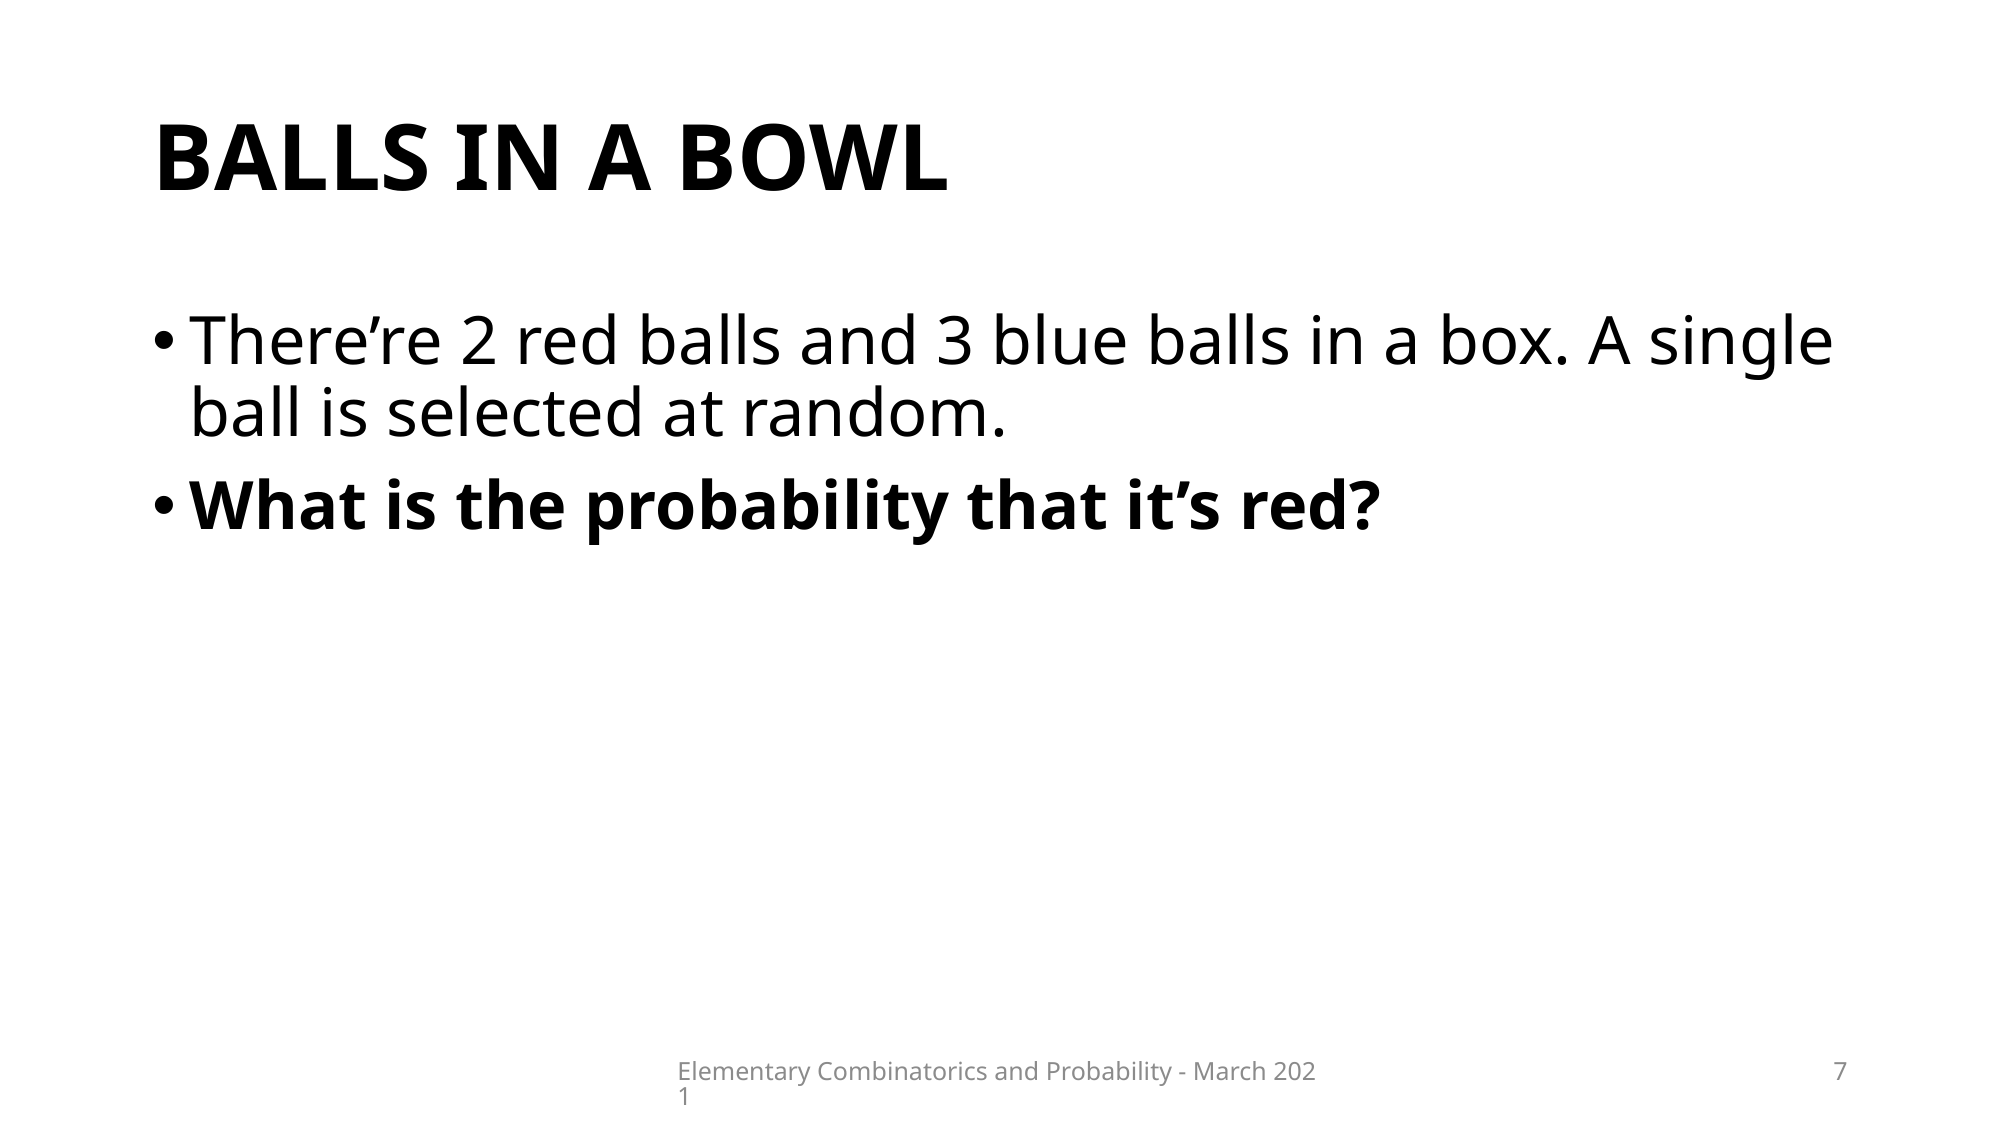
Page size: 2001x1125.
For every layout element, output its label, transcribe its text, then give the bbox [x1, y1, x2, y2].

footer Elementary Combinatorics and Probability - March 2021 [662, 1042, 1338, 1103]
slide_number 7 [1412, 1042, 1863, 1103]
title Balls in a bowl [137, 52, 1863, 270]
